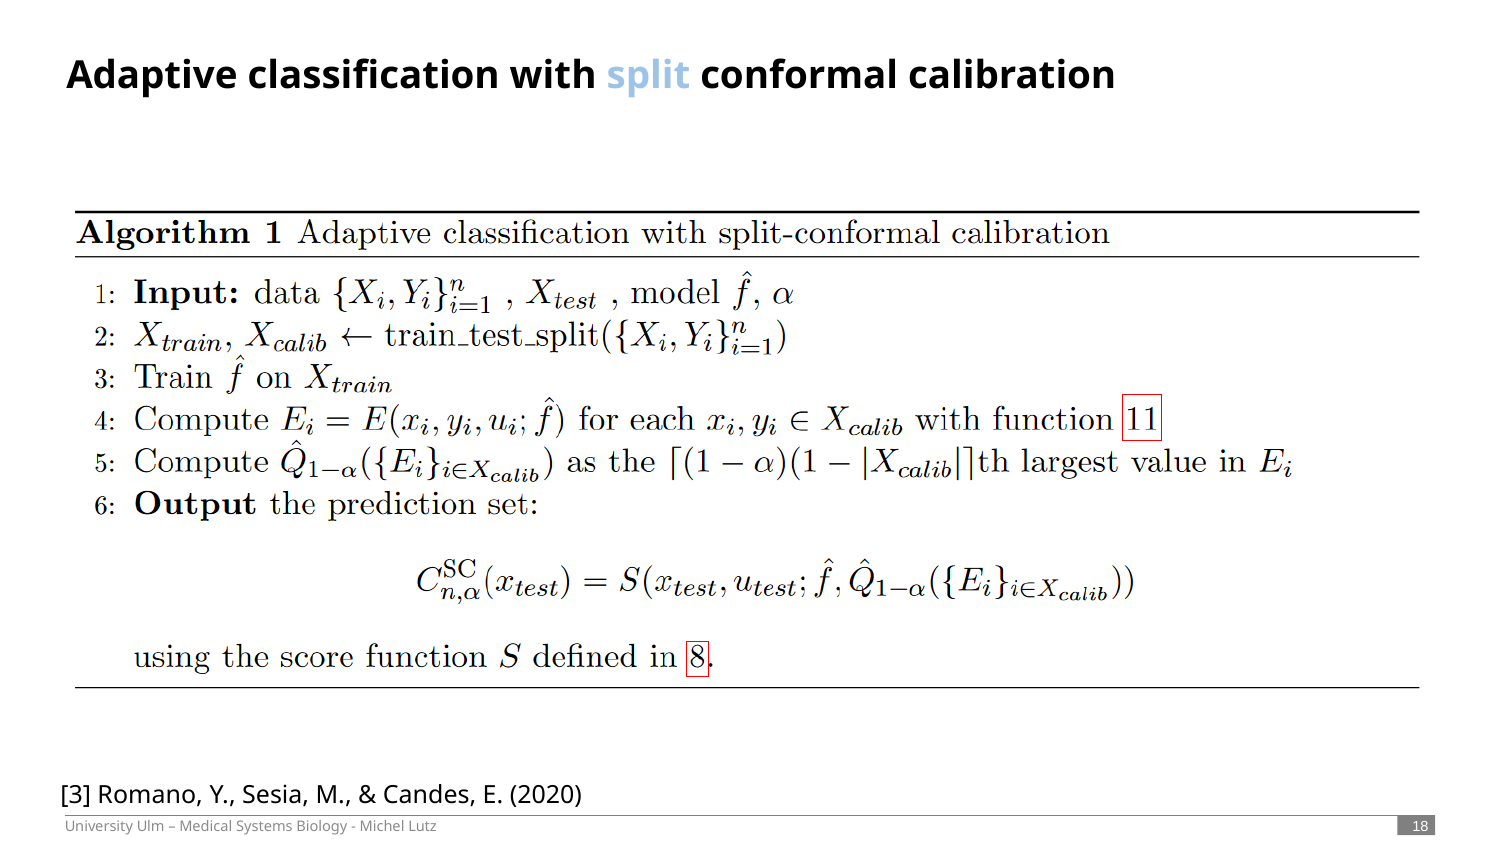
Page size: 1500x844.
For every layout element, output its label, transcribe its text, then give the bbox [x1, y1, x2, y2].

title Adaptive classification with split conformal calibration [66, 49, 1286, 150]
text_box [3] Romano, Y., Sesia, M., & Candes, E. (2020) [45, 771, 907, 816]
slide_number 18 [1393, 816, 1429, 839]
footer University Ulm – Medical Systems Biology - Michel Lutz [64, 816, 1254, 837]
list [66, 200, 1437, 698]
